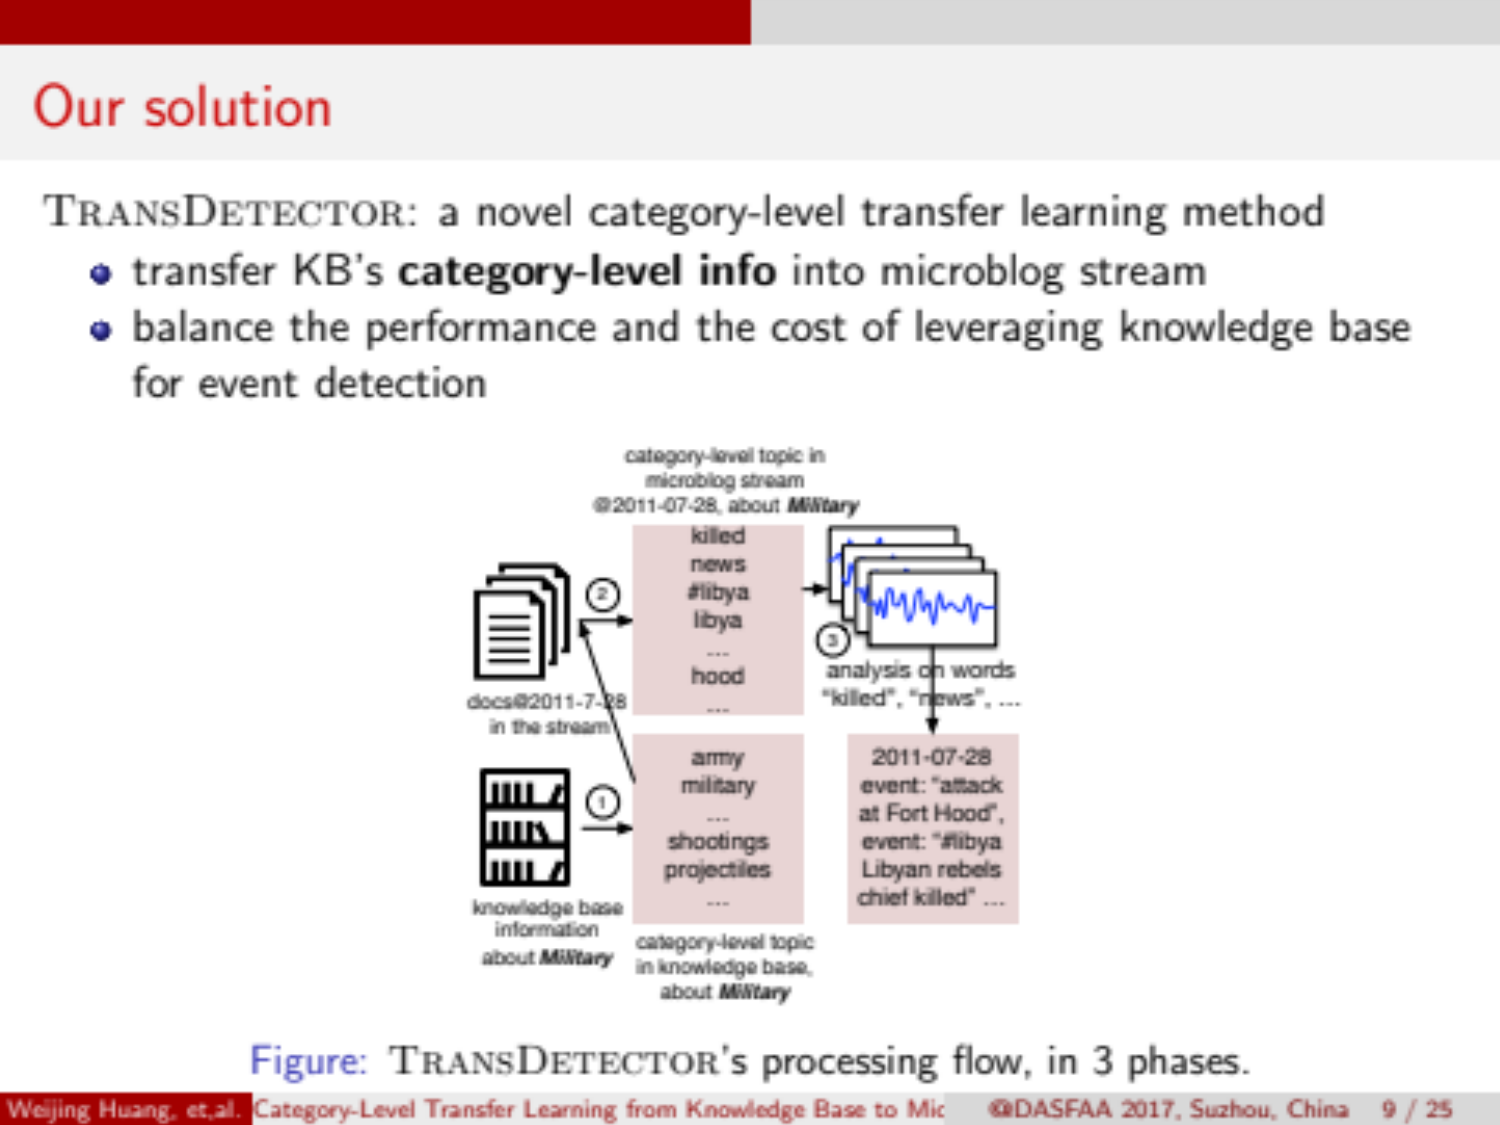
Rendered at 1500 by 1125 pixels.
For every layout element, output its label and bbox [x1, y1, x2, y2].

list [0, 0, 1500, 1125]
